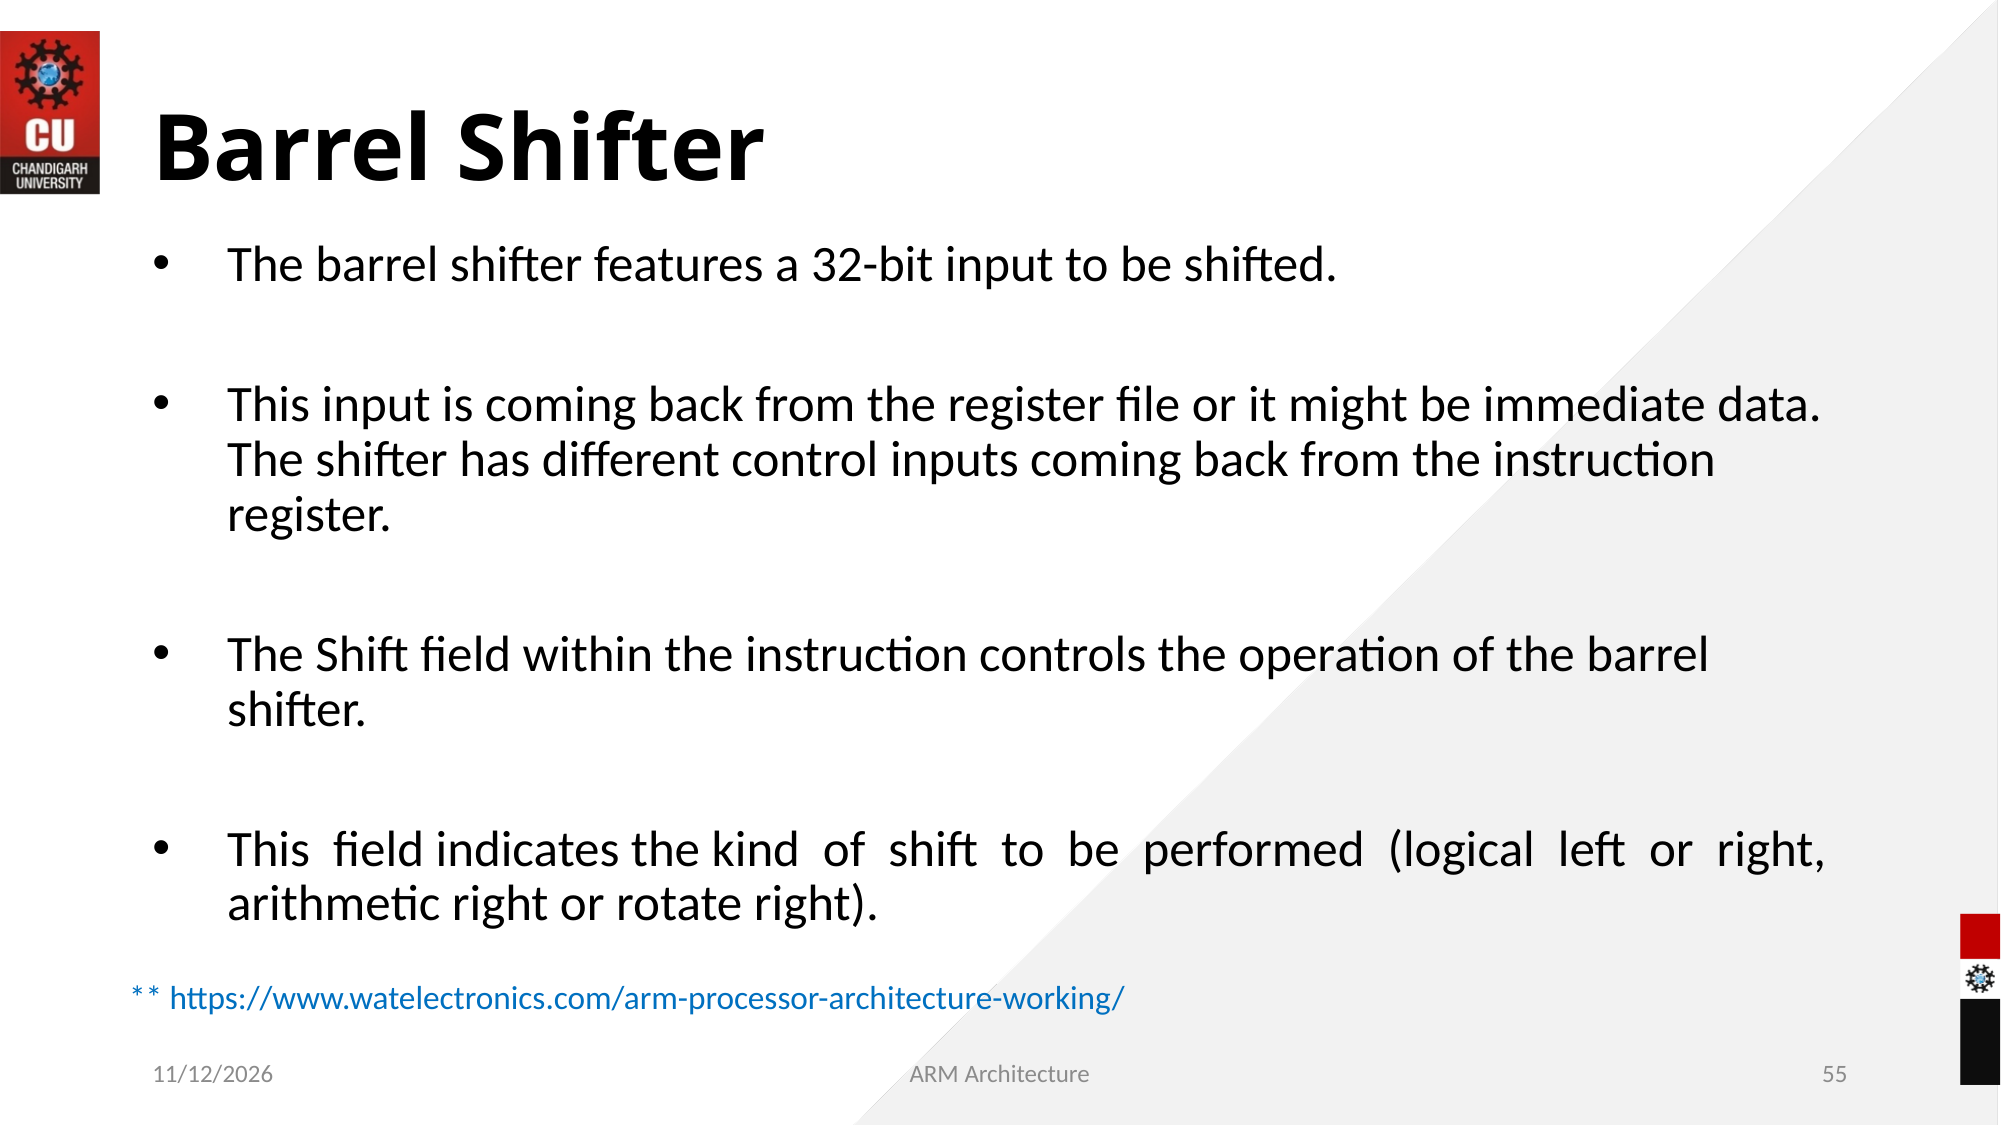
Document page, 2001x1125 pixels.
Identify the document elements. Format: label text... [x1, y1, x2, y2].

text_box <number> [1412, 1042, 1863, 1103]
text_box 05/18/2021 [137, 1042, 588, 1103]
text_box Barrel Shifter [137, 42, 1863, 230]
text_box The barrel shifter features a 32-bit input to be shifted. This input is coming back from the register file or it might be immediate data. The shifter has different control inputs coming back from the instruction register. The Shift field within the instruction controls the operation of the barrel shifter. This field indicates the kind of shift to be performed (logical left or right, arithmetic right or rotate right). [137, 230, 1863, 945]
text_box ARM Architecture [662, 1042, 1338, 1103]
picture [0, 0, 2001, 1125]
text_box ** https://www.watelectronics.com/arm-processor-architecture-working/ [114, 968, 1863, 1024]
